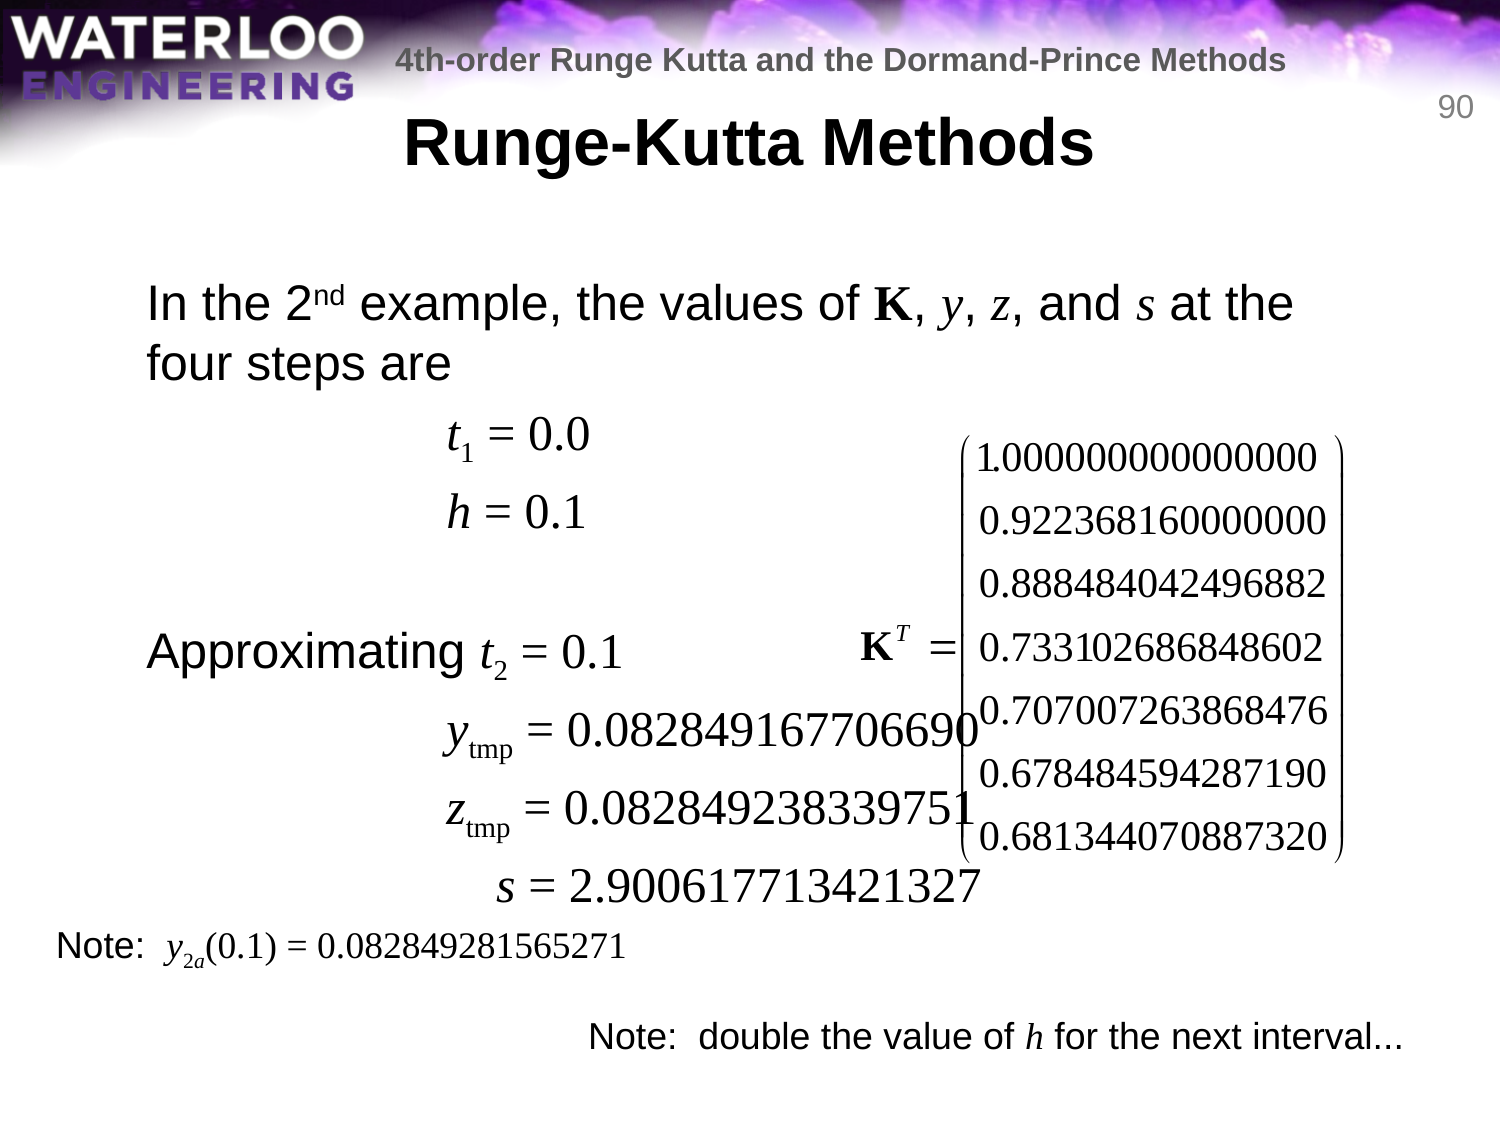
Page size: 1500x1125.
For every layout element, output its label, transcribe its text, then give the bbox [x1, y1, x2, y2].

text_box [853, 426, 1357, 876]
text_box Note: double the value of h for the next interval... [573, 1004, 1420, 1065]
picture [0, 0, 1500, 1125]
footer 4th-order Runge Kutta and the Dormand-Prince Methods [324, 31, 1303, 74]
slide_number 90 [1360, 73, 1490, 134]
list In the 2nd example, the values of K, y, z, and s at the four steps are t1 = 0.0 h = 0.1 Approximating t2 = 0.1 ytmp = 0.082849167706690 ztmp = 0.082849238339751 s = 2.900617713421327 [74, 262, 1377, 1006]
text_box Note: y2a(0.1) = 0.082849281565271 [41, 913, 642, 980]
title Runge-Kutta Methods [74, 44, 1426, 233]
